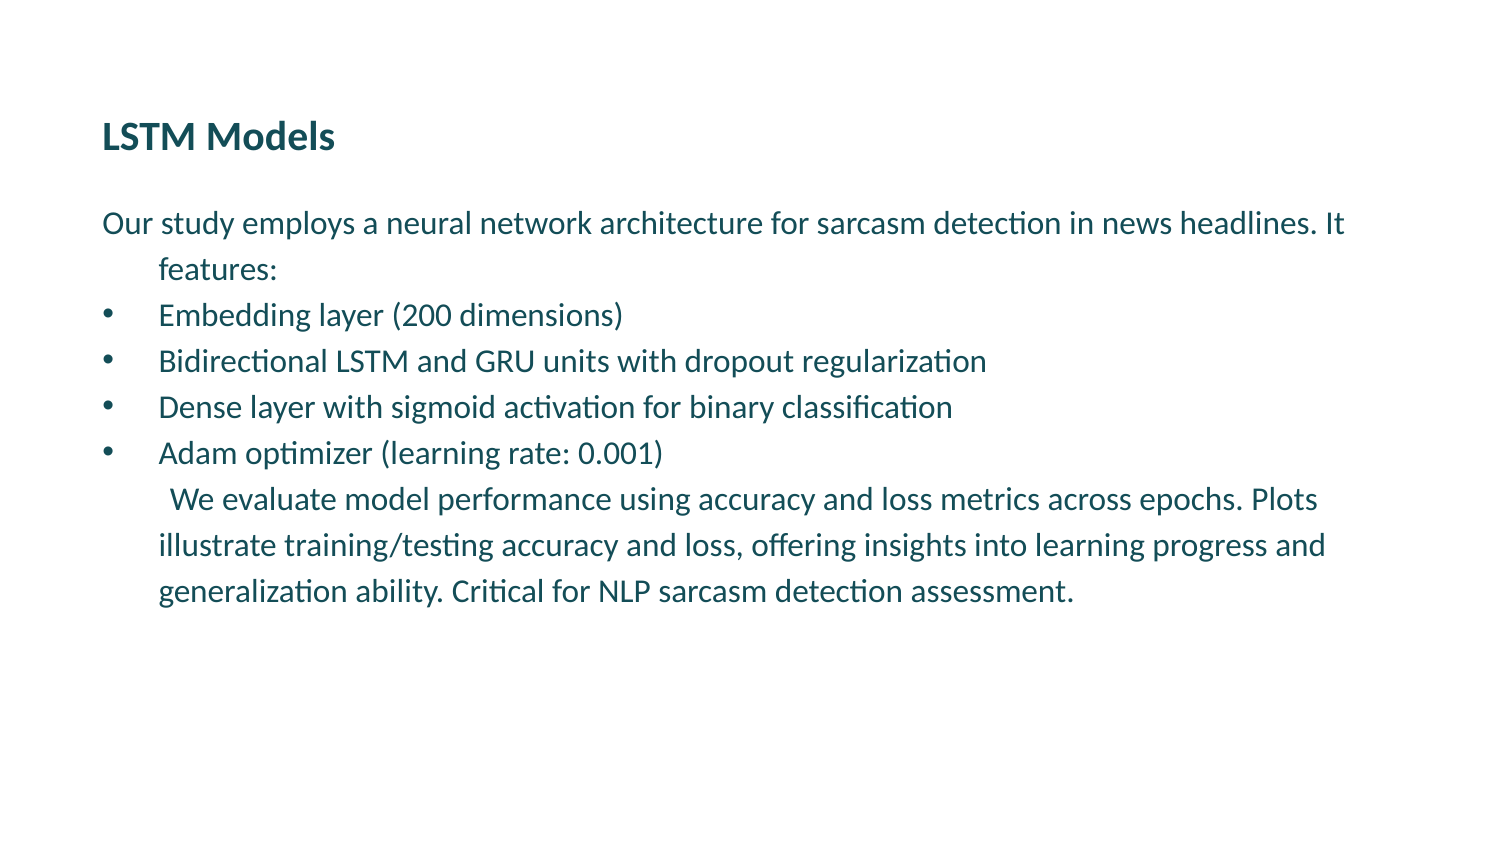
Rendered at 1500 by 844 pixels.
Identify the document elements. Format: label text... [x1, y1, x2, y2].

subtitle LSTM Models Our study employs a neural network architecture for sarcasm detection in news headlines. It features: Embedding layer (200 dimensions) Bidirectional LSTM and GRU units with dropout regularization Dense layer with sigmoid activation for binary classification Adam optimizer (learning rate: 0.001) We evaluate model performance using accuracy and loss metrics across epochs. Plots illustrate training/testing accuracy and loss, offering insights into learning progress and generalization ability. Critical for NLP sarcasm detection assessment. [68, 0, 1447, 832]
